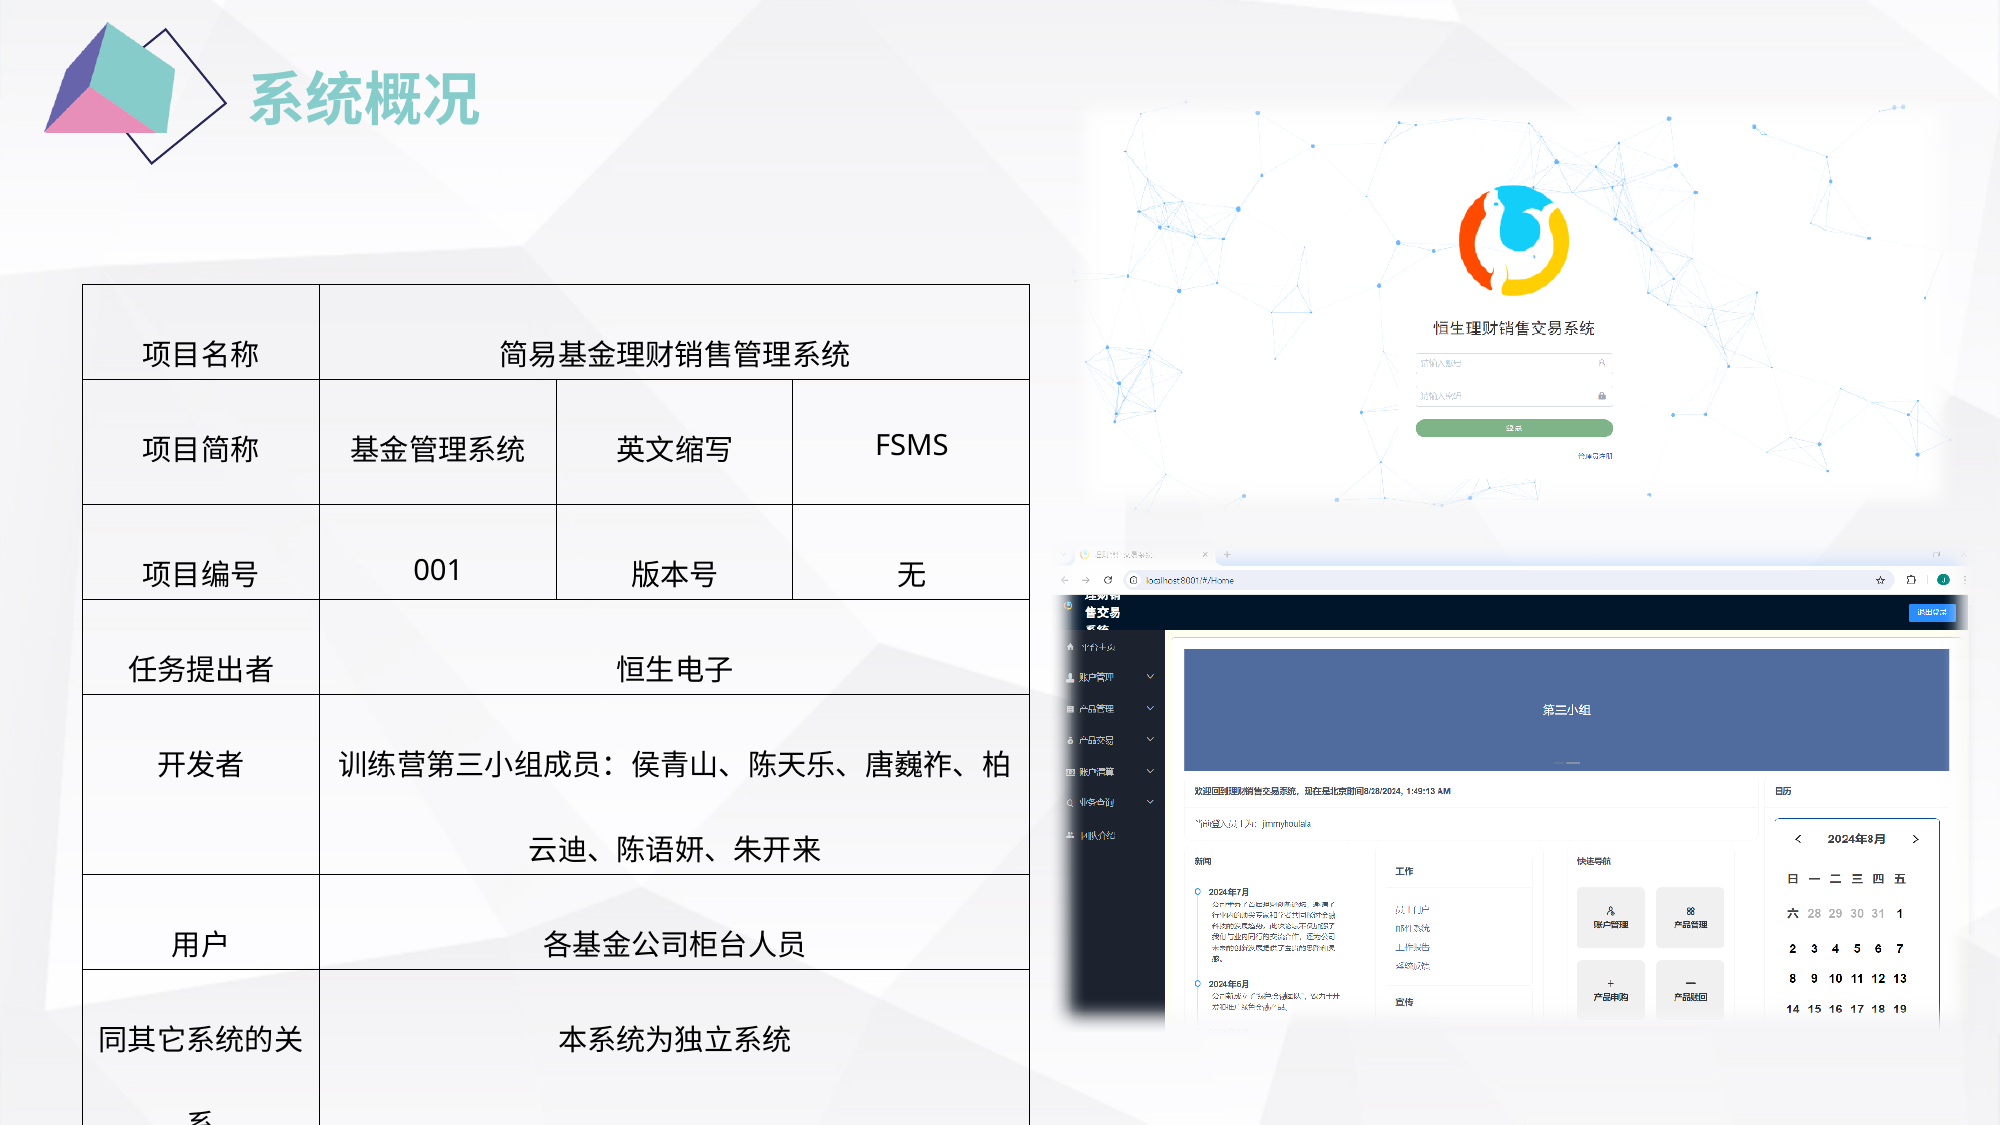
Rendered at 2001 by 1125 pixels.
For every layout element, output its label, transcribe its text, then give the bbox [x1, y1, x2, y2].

table_cell 无 [793, 505, 1029, 599]
table_cell 开发者 [83, 695, 319, 874]
table_cell 001 [320, 505, 556, 599]
table_cell 训练营第三小组成员：侯青山、陈天乐、唐巍祚、柏云迪、陈语妍、朱开来 [320, 695, 1029, 874]
table_cell 恒生电子 [320, 600, 1029, 694]
table_cell 英文缩写 [557, 380, 792, 504]
table_cell 版本号 [557, 505, 792, 599]
table_header 项目名称 [83, 285, 319, 379]
table_cell FSMS [793, 380, 1029, 504]
picture [0, 0, 2000, 1125]
table_header 简易基金理财销售管理系统 [320, 285, 1029, 379]
table_cell 用户 [83, 875, 319, 969]
table_cell 本系统为独立系统 [320, 970, 1029, 1125]
table_cell 项目简称 [83, 380, 319, 504]
table_cell 同其它系统的关系 [83, 970, 319, 1125]
table_cell 基金管理系统 [320, 380, 556, 504]
table_cell 项目编号 [83, 505, 319, 599]
table_cell 任务提出者 [83, 600, 319, 694]
list 系统概况 [232, 62, 974, 165]
table_cell 各基金公司柜台人员 [320, 875, 1029, 969]
